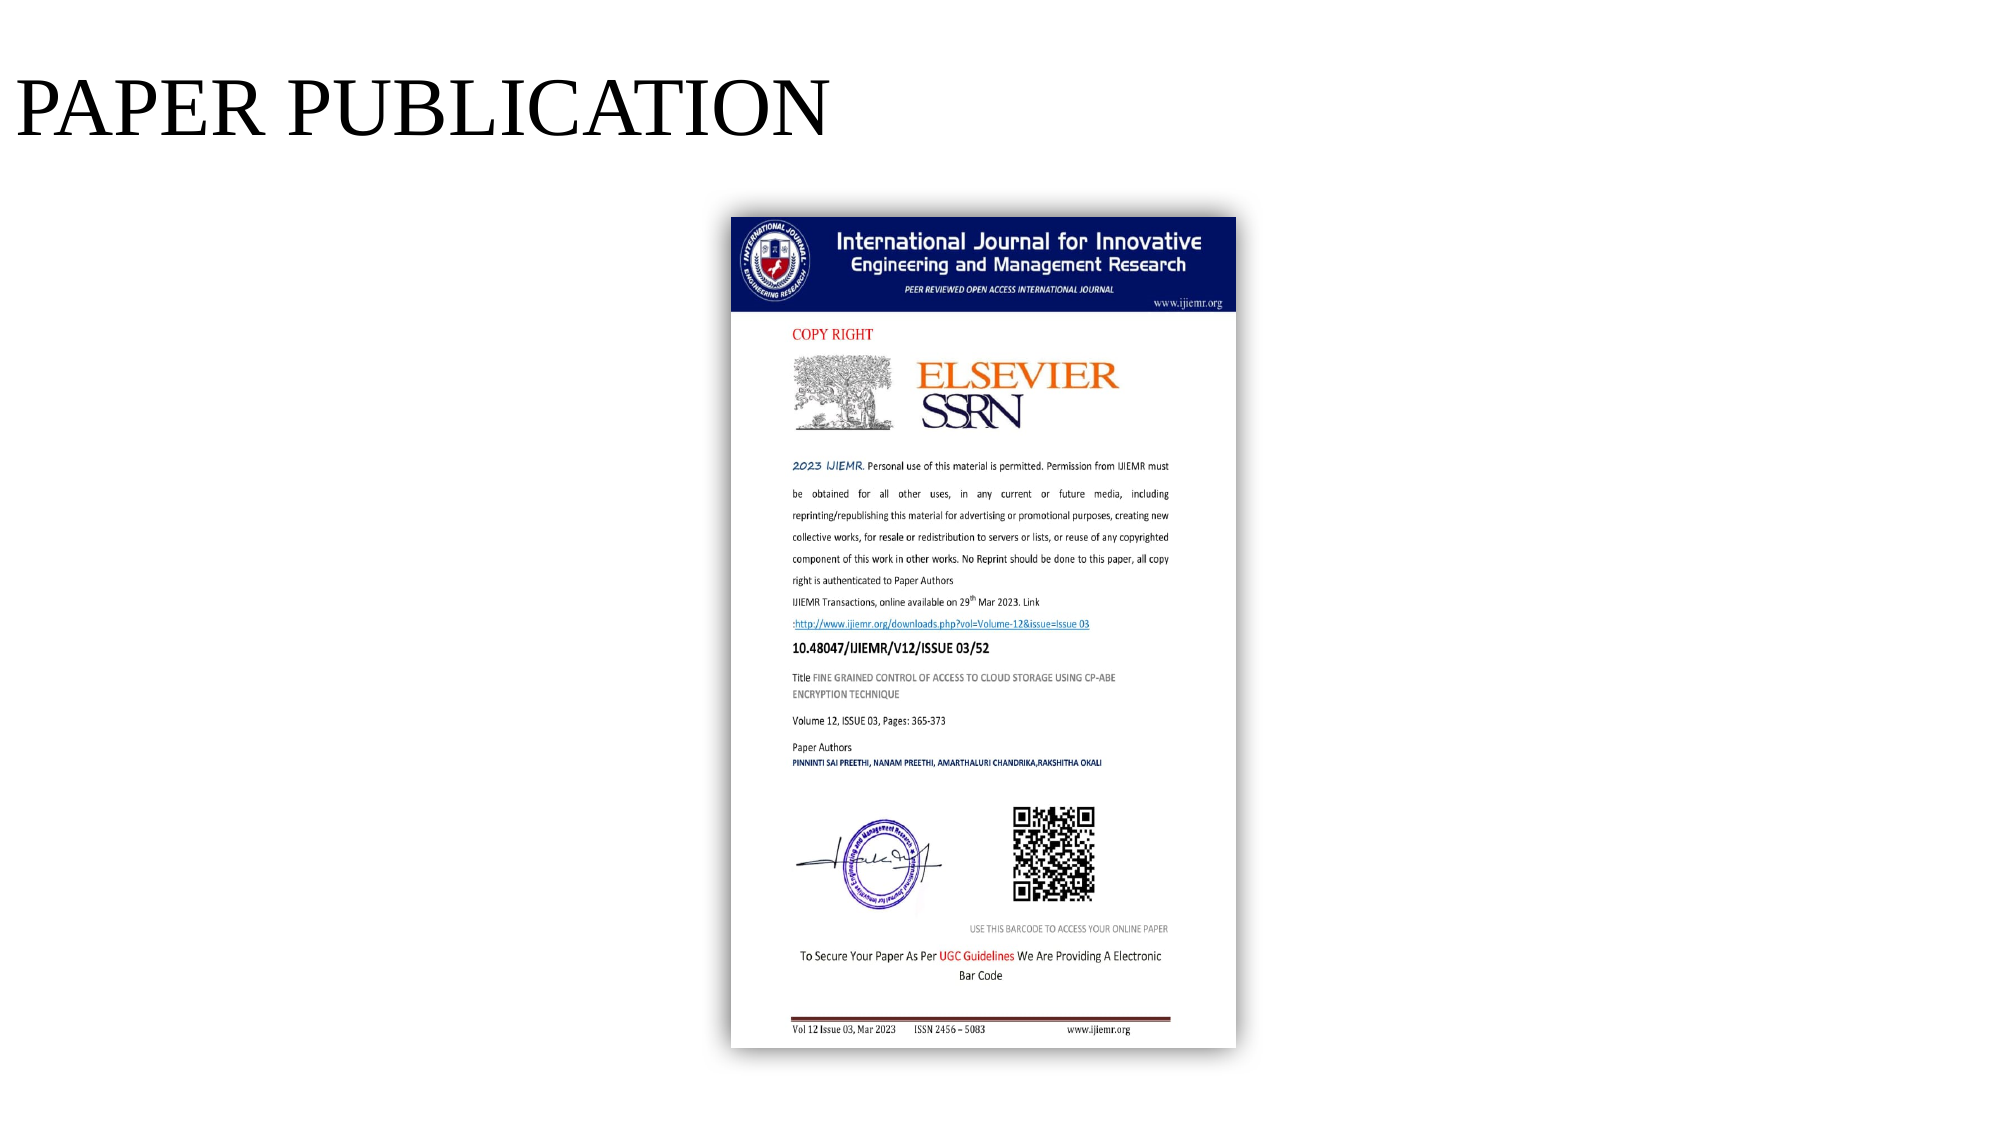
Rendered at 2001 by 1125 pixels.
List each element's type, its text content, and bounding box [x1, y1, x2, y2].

title PAPER PUBLICATION [0, 0, 1725, 218]
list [731, 217, 1236, 1048]
